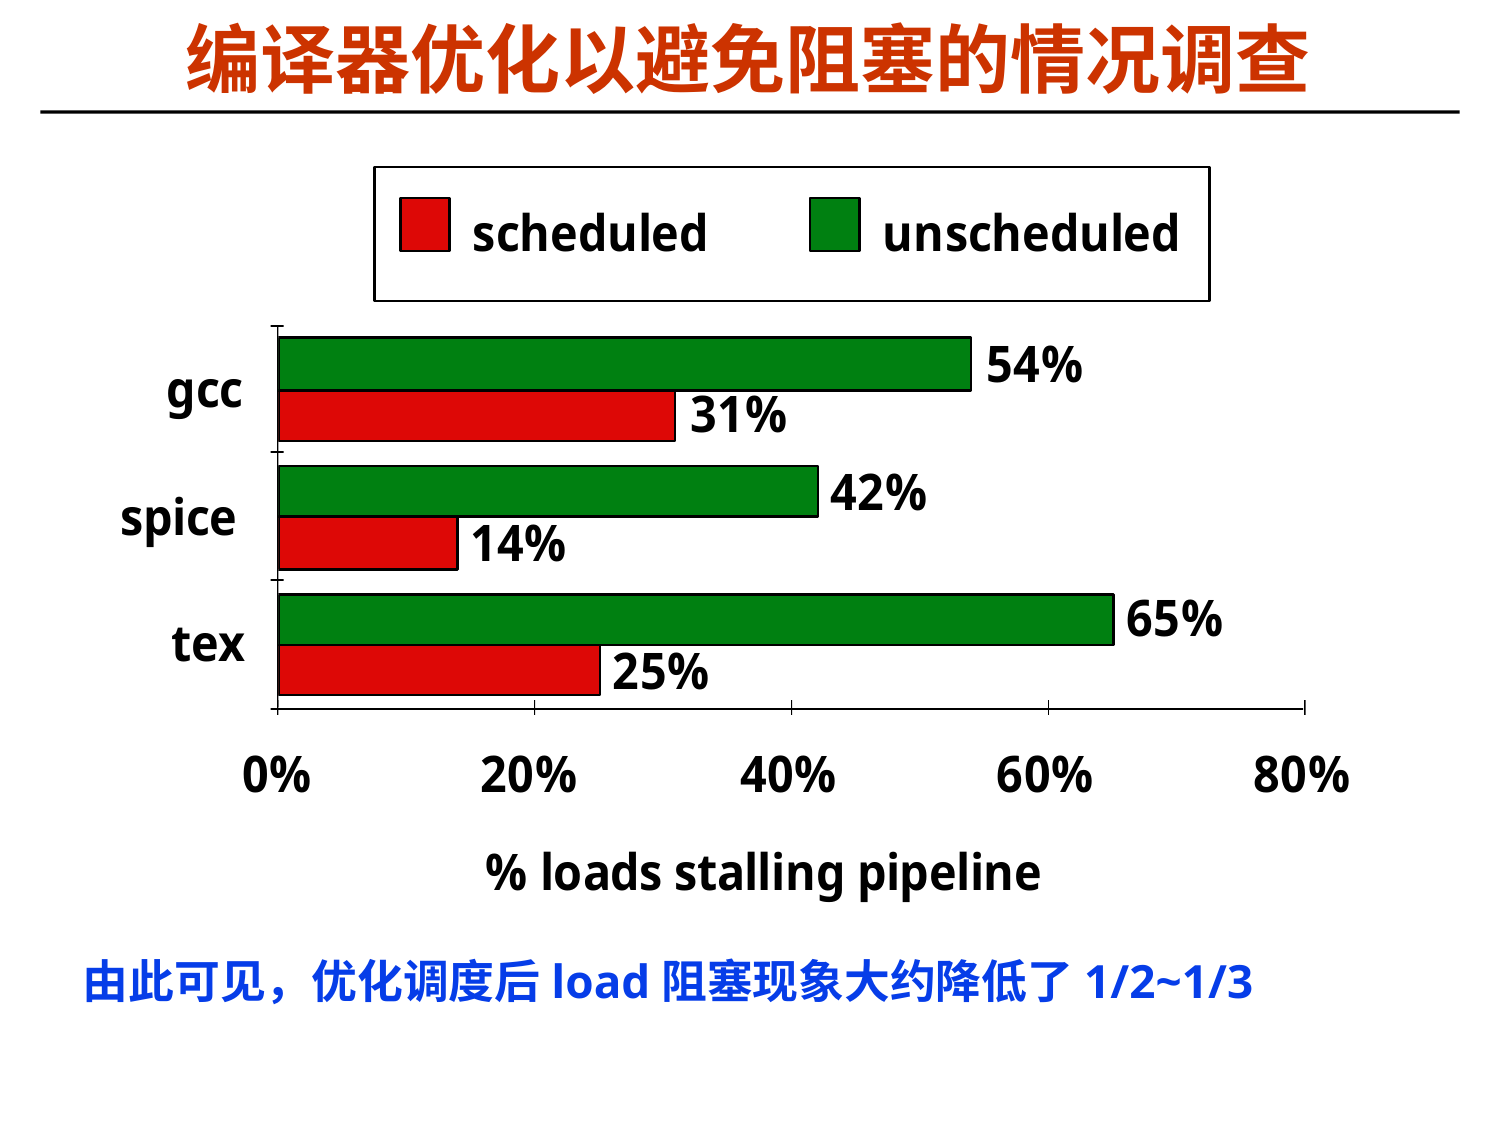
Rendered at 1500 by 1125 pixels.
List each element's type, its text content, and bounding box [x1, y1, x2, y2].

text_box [70, 133, 1428, 959]
title 编译器优化以避免阻塞的情况调查 [76, 20, 1420, 107]
text_box 由此可见，优化调度后load阻塞现象大约降低了1/2~1/3 [68, 964, 1284, 1015]
